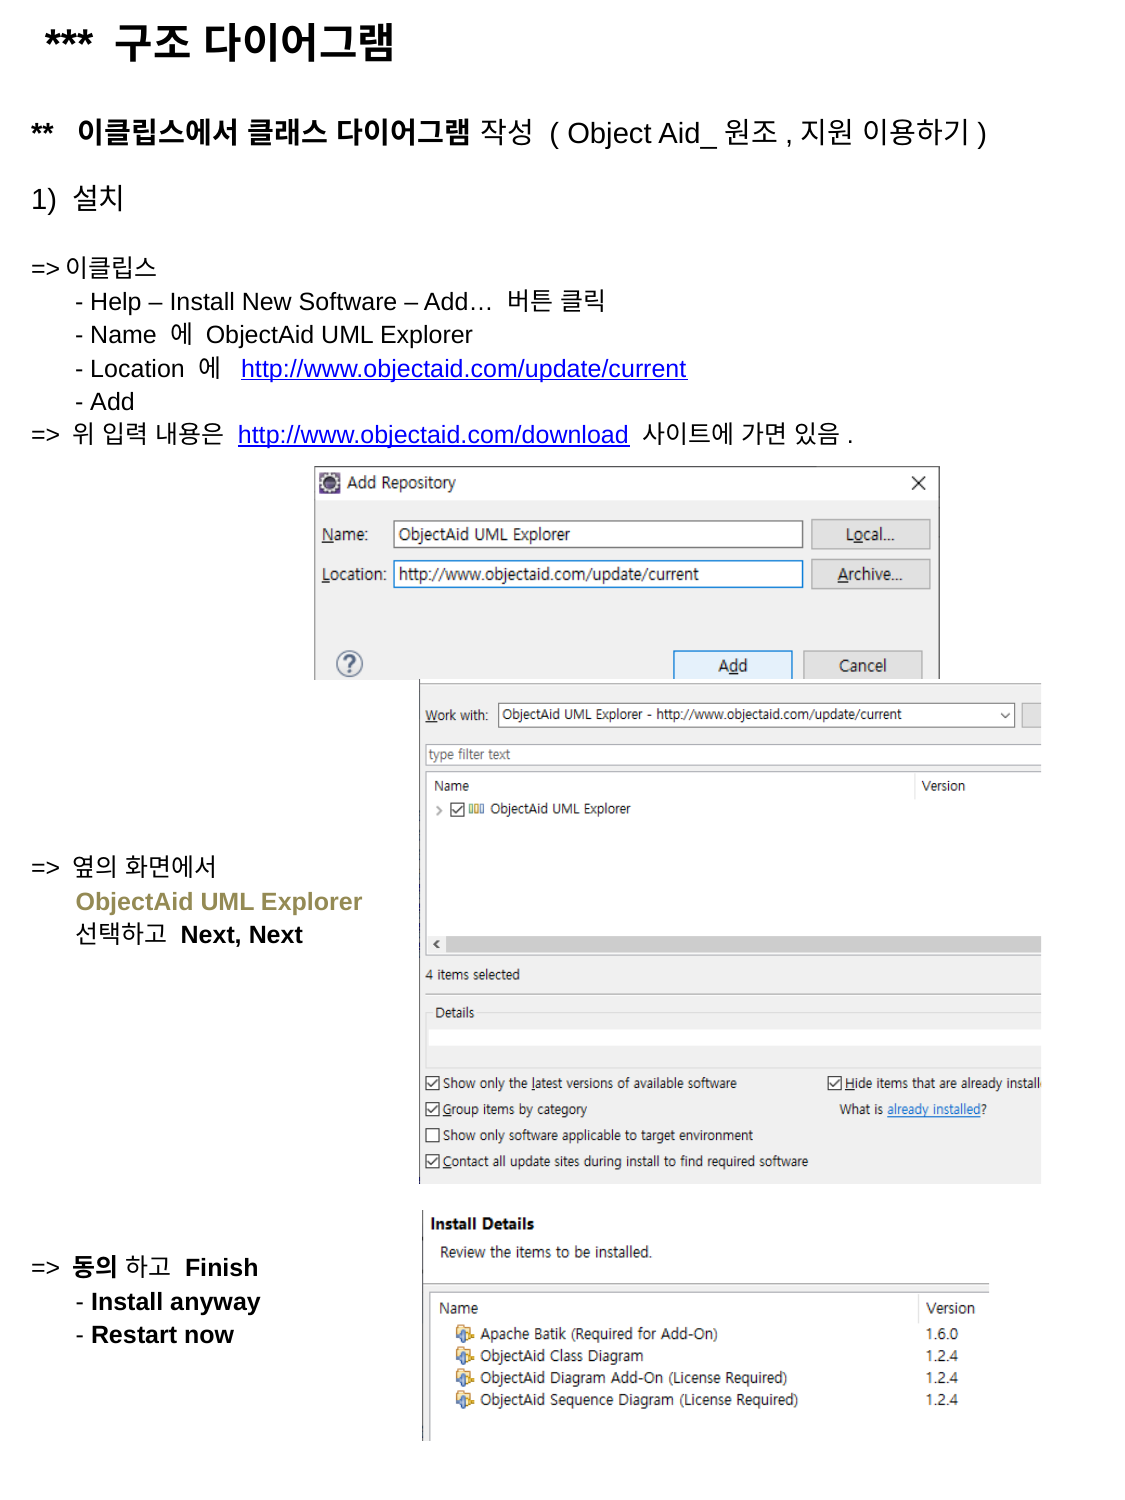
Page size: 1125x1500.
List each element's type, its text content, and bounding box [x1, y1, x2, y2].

text_box ** 이클립스에서 클래스 다이어그램 작성 ( Object Aid_원조,지원 이용하기) 1) 설치 =>이클립스 - Help – Install New Software – Add… 버튼 클릭 - Name 에 ObjectAid UML Explorer - Location 에 http://www.objectaid.com/update/current - Add => 위 입력 내용은 http://www.objectaid.com/download 사이트에 가면 있음. => 옆의 화면에서 ObjectAid UML Explorer 선택하고 Next, Next => 동의 하고 Finish - Install anyway - Restart now [16, 108, 1110, 1389]
text_box *** 구조 다이어그램 [29, 9, 412, 75]
picture [421, 1210, 990, 1441]
picture [314, 466, 1042, 1184]
